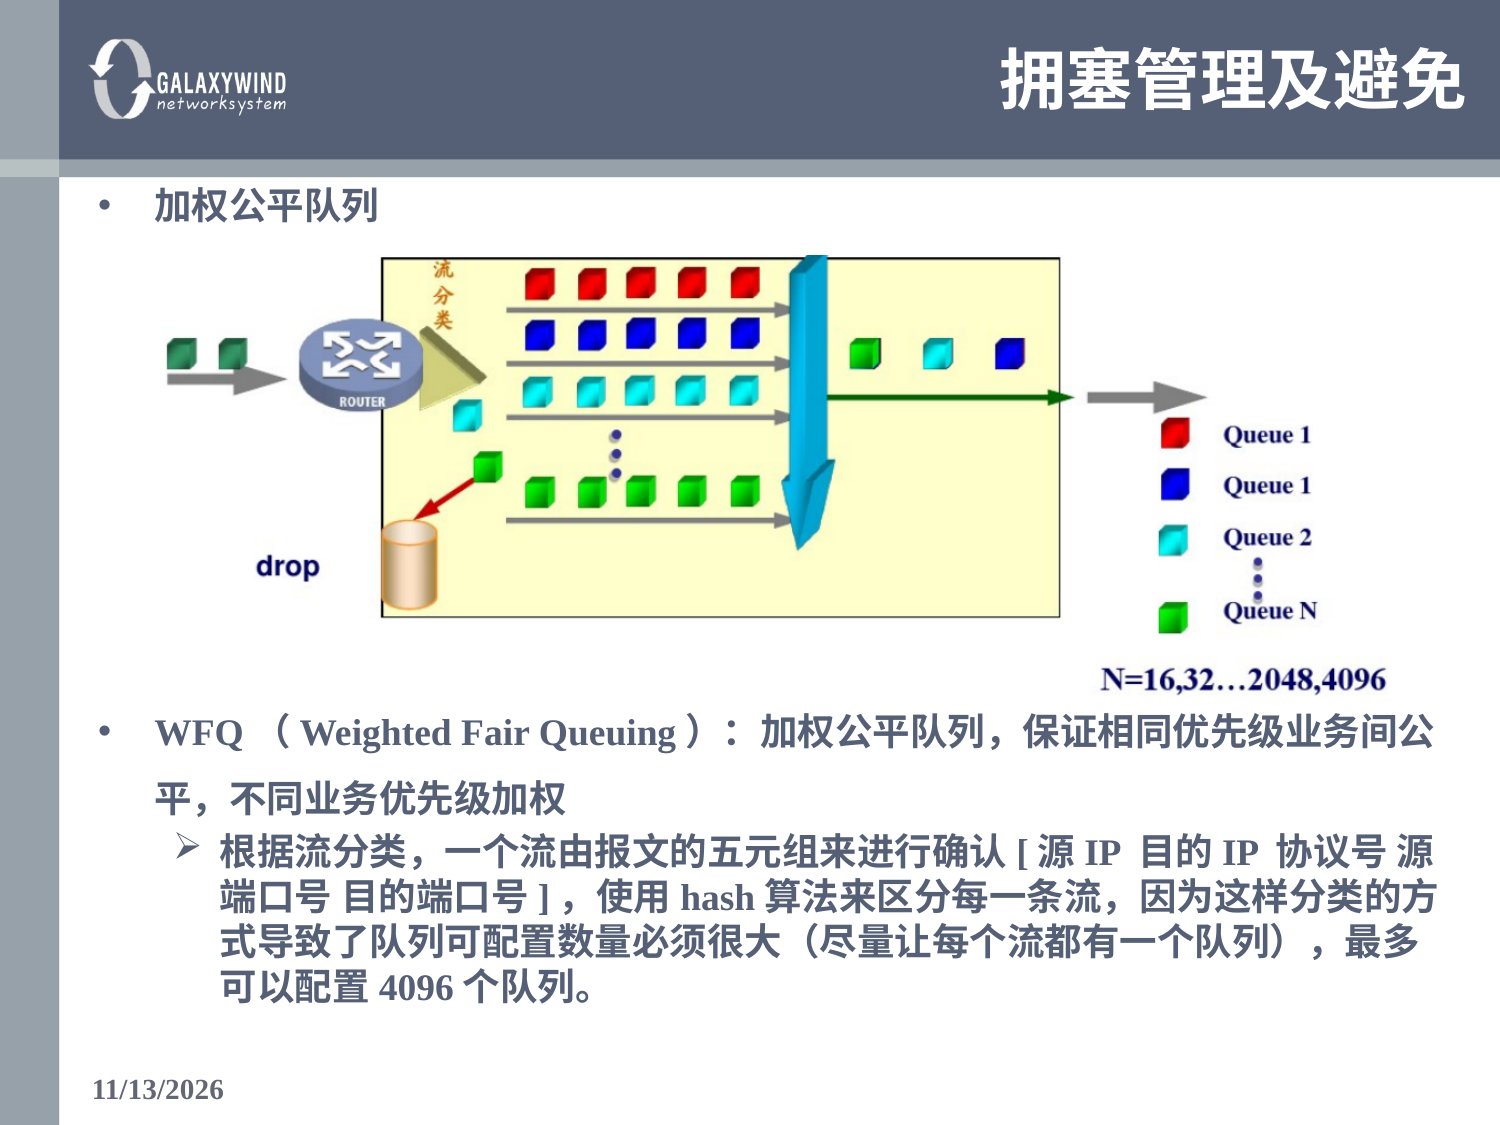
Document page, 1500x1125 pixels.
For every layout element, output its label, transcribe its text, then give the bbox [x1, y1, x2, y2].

text_box 加权公平队列 WFQ（Weighted Fair Queuing）：加权公平队列，保证相同优先级业务间公平，不同业务优先级加权 根据流分类，一个流由报文的五元组来进行确认[源IP 目的IP 协议号 源端口号 目的端口号]，使用hash算法来区分每一条流，因为这样分类的方式导致了队列可配置数量必须很大（尽量让每个流都有一个队列），最多可以配置4096个队列。 [83, 174, 1471, 1043]
title 拥塞管理及避免 [324, 18, 1483, 138]
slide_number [76, 1070, 314, 1107]
picture [88, 37, 289, 120]
picture [165, 255, 1389, 698]
